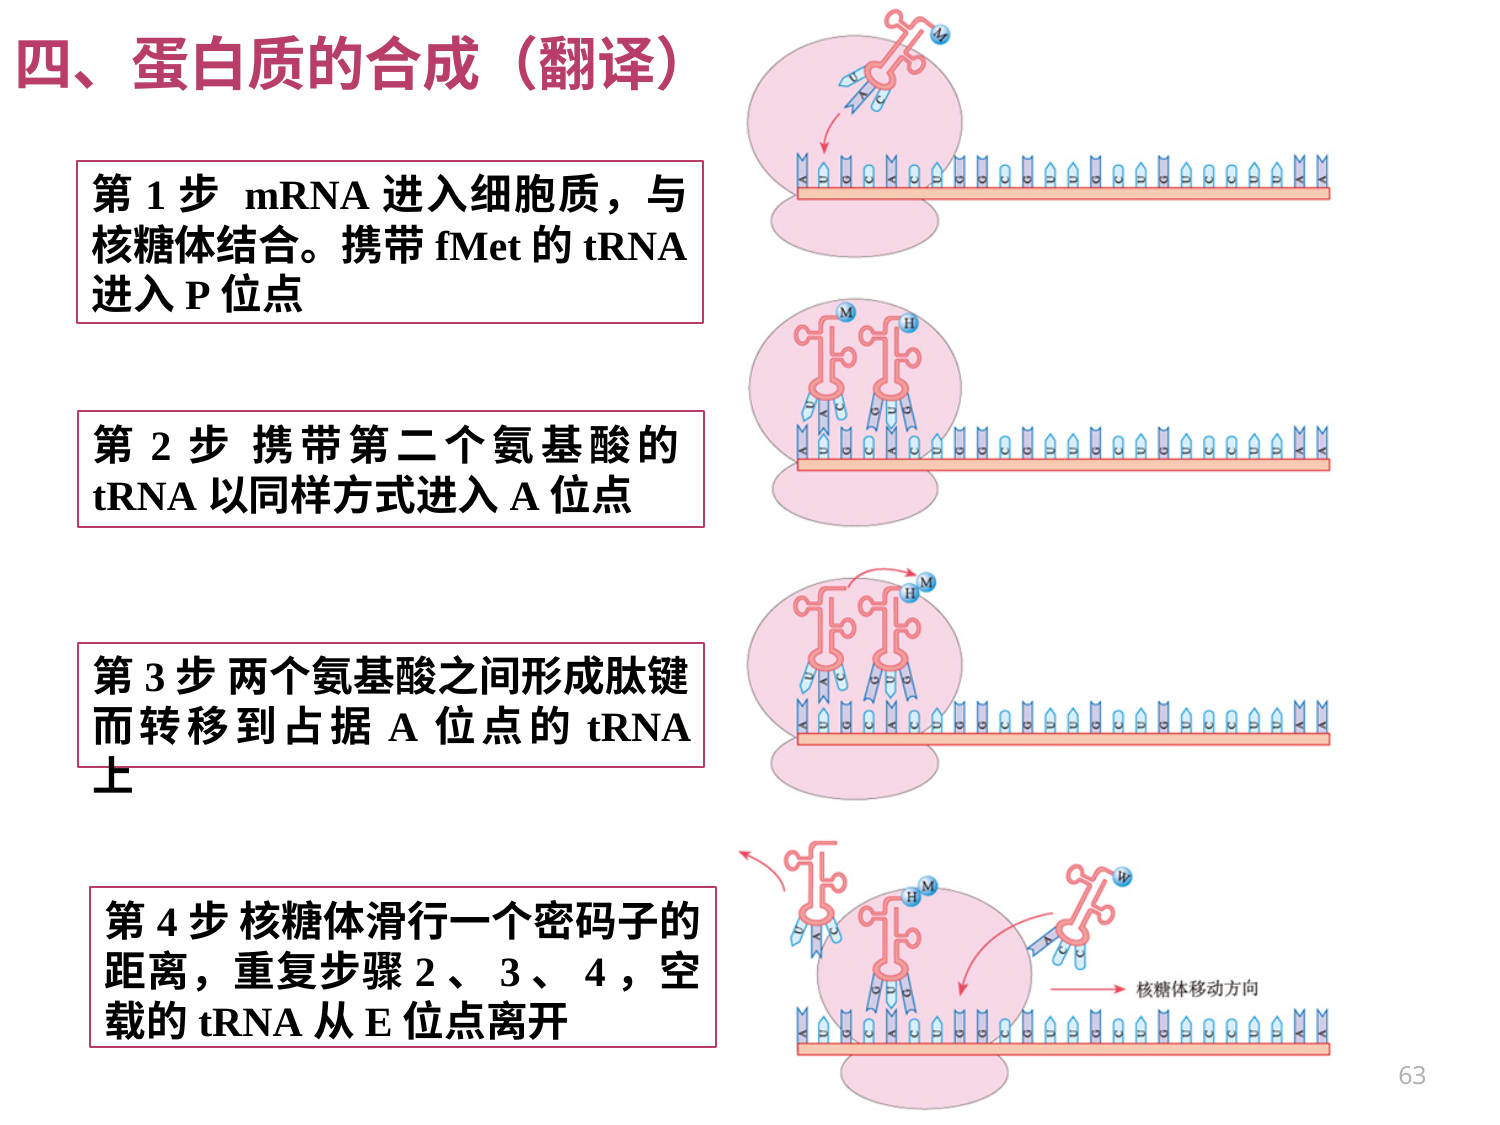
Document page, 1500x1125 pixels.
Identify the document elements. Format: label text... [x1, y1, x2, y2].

slide_number 63 [1346, 1046, 1442, 1107]
text_box 四、蛋白质的合成（翻译） [0, 19, 719, 105]
picture [726, 0, 1341, 1125]
text_box 第2步 携带第二个氨基酸的tRNA以同样方式进入A位点 [75, 408, 707, 530]
text_box 第1步 mRNA进入细胞质，与核糖体结合。携带fMet的tRNA进入P位点 [74, 158, 706, 326]
text_box 第4步 核糖体滑行一个密码子的距离，重复步骤2、3、4，空载的tRNA从E位点离开 [87, 884, 719, 1050]
text_box 第3步 两个氨基酸之间形成肽键而转移到占据A位点的tRNA 上 [75, 640, 707, 770]
